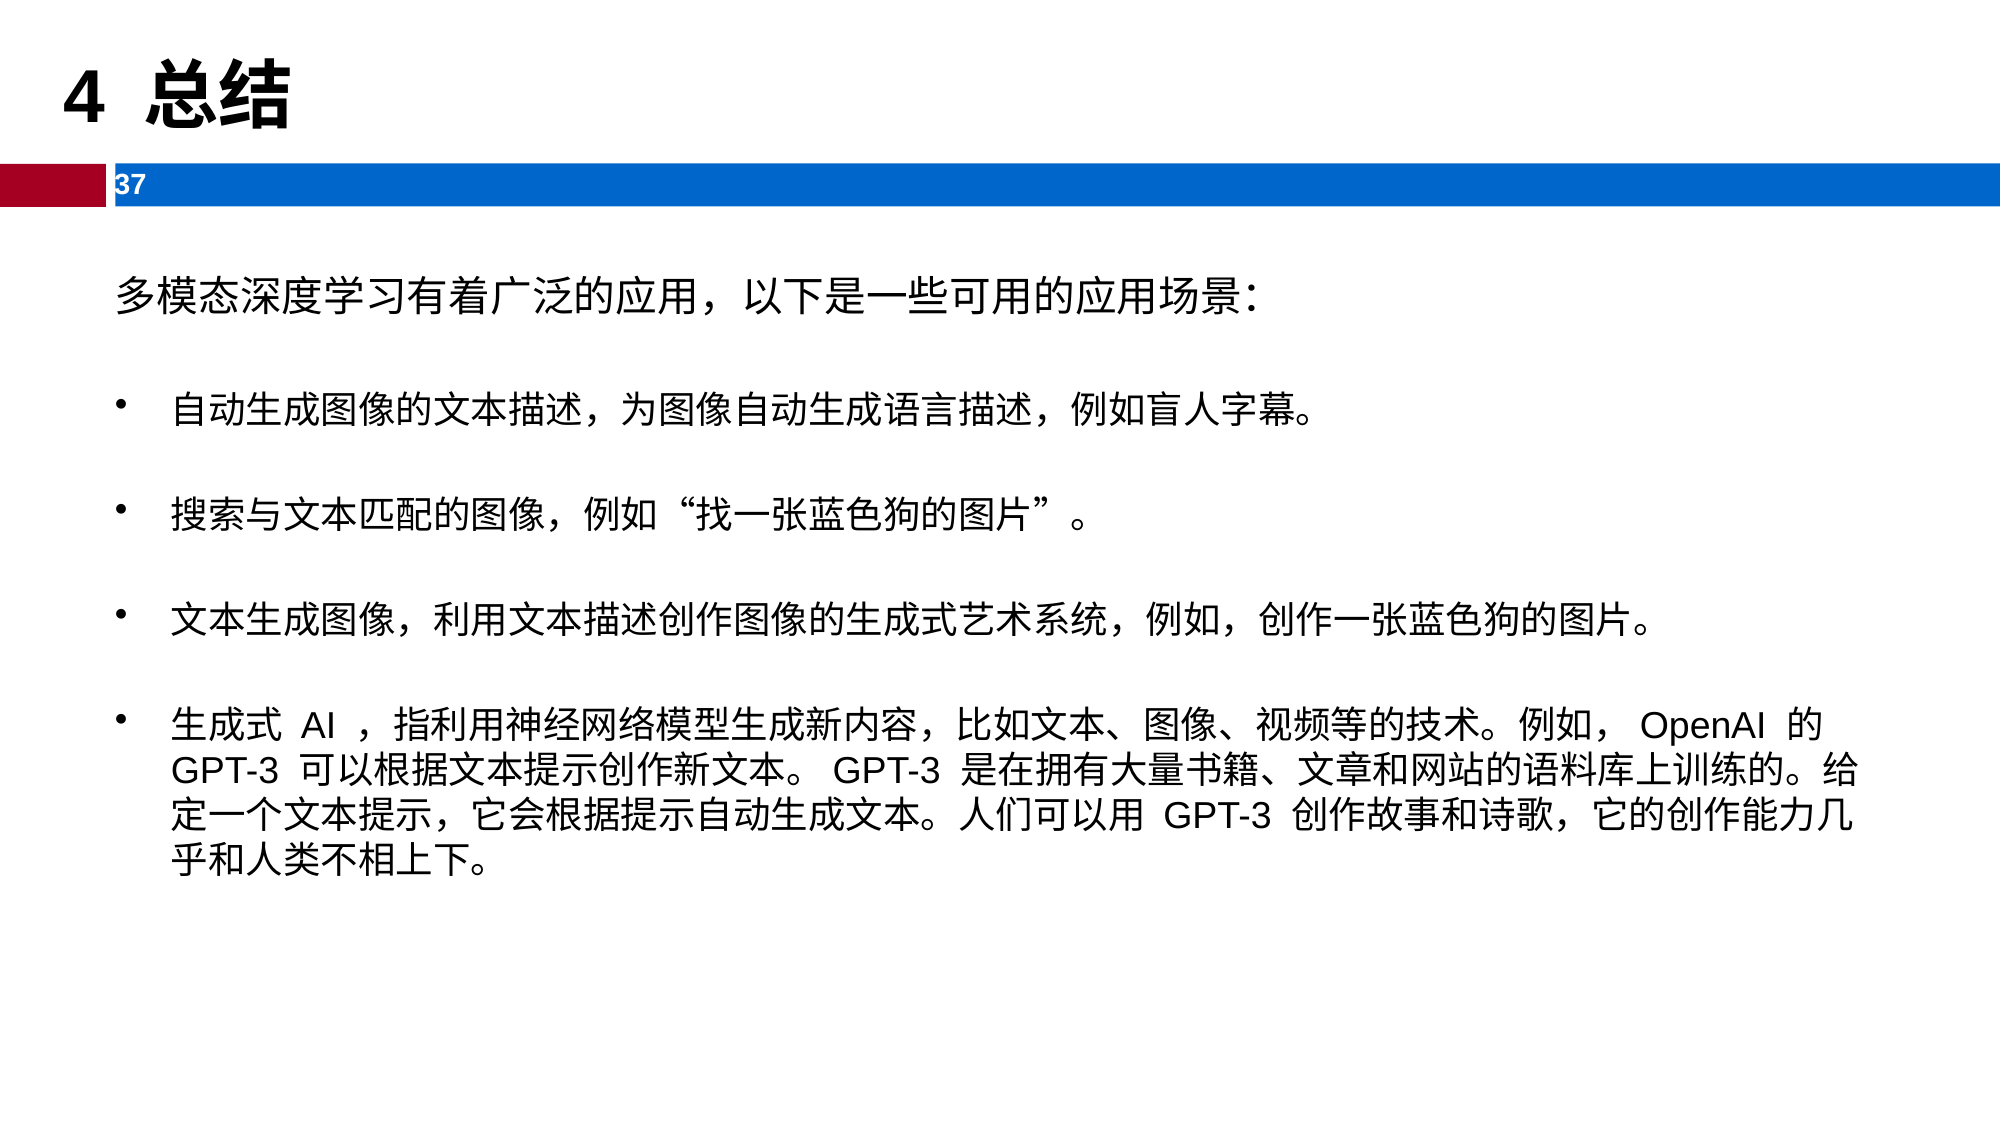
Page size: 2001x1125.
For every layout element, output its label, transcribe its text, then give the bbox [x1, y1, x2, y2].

list 多模态深度学习有着广泛的应用，以下是一些可用的应用场景： 自动生成图像的文本描述，为图像自动生成语言描述，例如盲人字幕。 搜索与文本匹配的图像，例如“找一张蓝色狗的图片”。 文本生成图像，利用文本描述创作图像的生成式艺术系统，例如，创作一张蓝色狗的图片。 生成式 AI ，指利用神经网络模型生成新内容，比如文本、图像、视频等的技术。例如，OpenAI 的 GPT-3 可以根据文本提示创作新文本。GPT-3 是在拥有大量书籍、文章和网站的语料库上训练的。给定一个文本提示，它会根据提示自动生成文本。人们可以用 GPT-3 创作故事和诗歌，它的创作能力几乎和人类不相上下。 [99, 262, 1900, 1005]
title 4 总结 [48, 36, 1939, 148]
